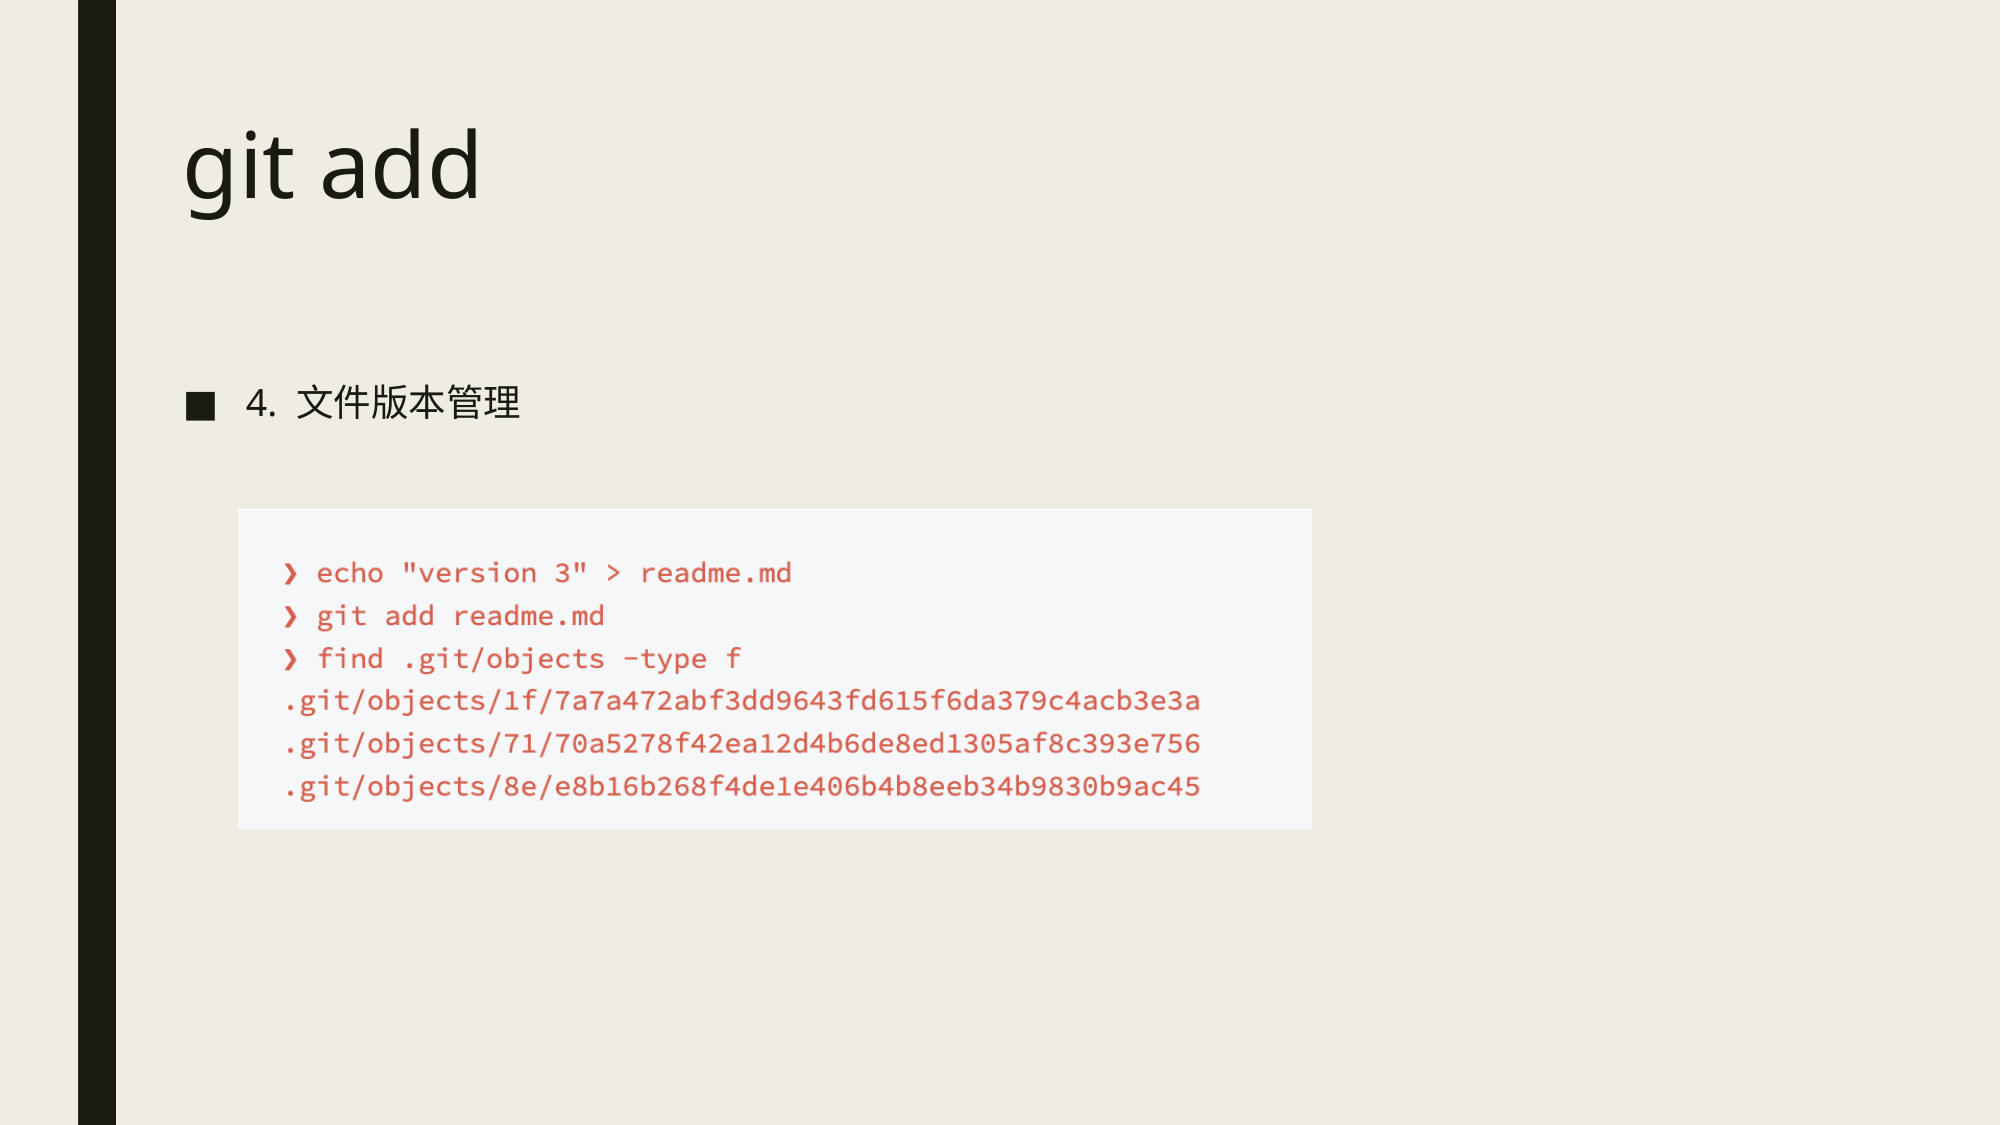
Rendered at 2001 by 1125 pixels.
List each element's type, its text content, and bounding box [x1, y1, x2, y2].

text_box [76, 0, 119, 1125]
title git add [167, 112, 1890, 357]
list 4. 文件版本管理 [167, 375, 1834, 963]
picture [238, 509, 1312, 829]
